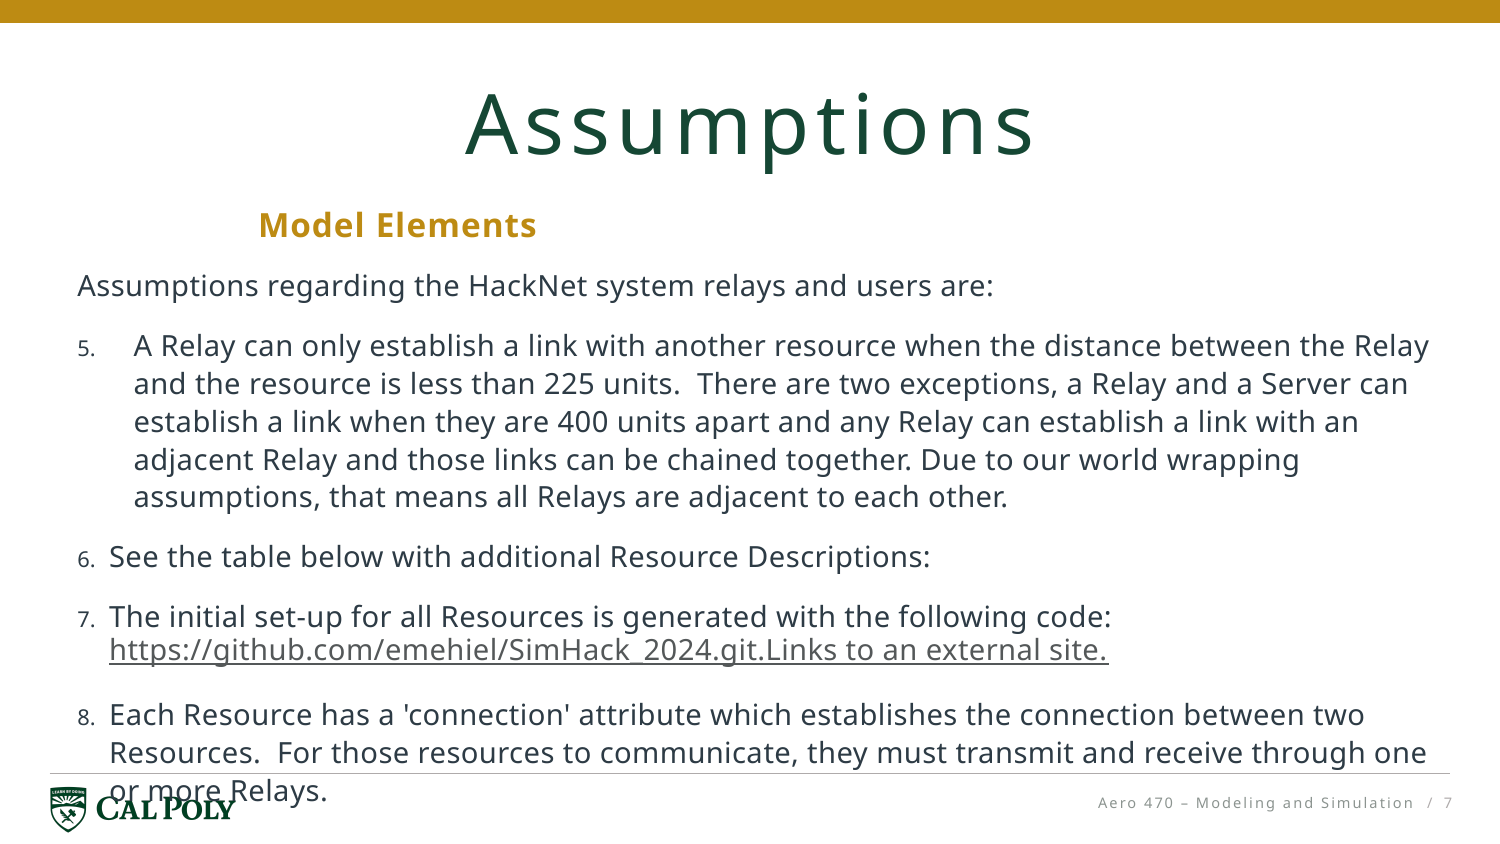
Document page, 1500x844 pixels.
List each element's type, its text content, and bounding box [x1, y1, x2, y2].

list Model Elements [243, 194, 1204, 256]
slide_number / 7 [1400, 781, 1467, 827]
title Assumptions [103, 89, 1397, 167]
footer Aero 470 – Modeling and Simulation [921, 781, 1400, 827]
list Assumptions regarding the HackNet system relays and users are: A Relay can only establish a link with another resource when the distance between the Relay and the resource is less than 225 units. There are two exceptions, a Relay and a Server can establish a link when they are 400 units apart and any Relay can establish a link with an adjacent Relay and those links can be chained together. Due to our world wrapping assumptions, that means all Relays are adjacent to each other. See the table below with additional Resource Descriptions: The initial set-up for all Resources is generated with the following code: https://github.com/emehiel/SimHack_2024.git.Links to an external site. Each Resource has a 'connection' attribute which establishes the connection between two Resources. For those resources to communicate, they must transmit and receive through one or more Relays. [47, 256, 1467, 709]
